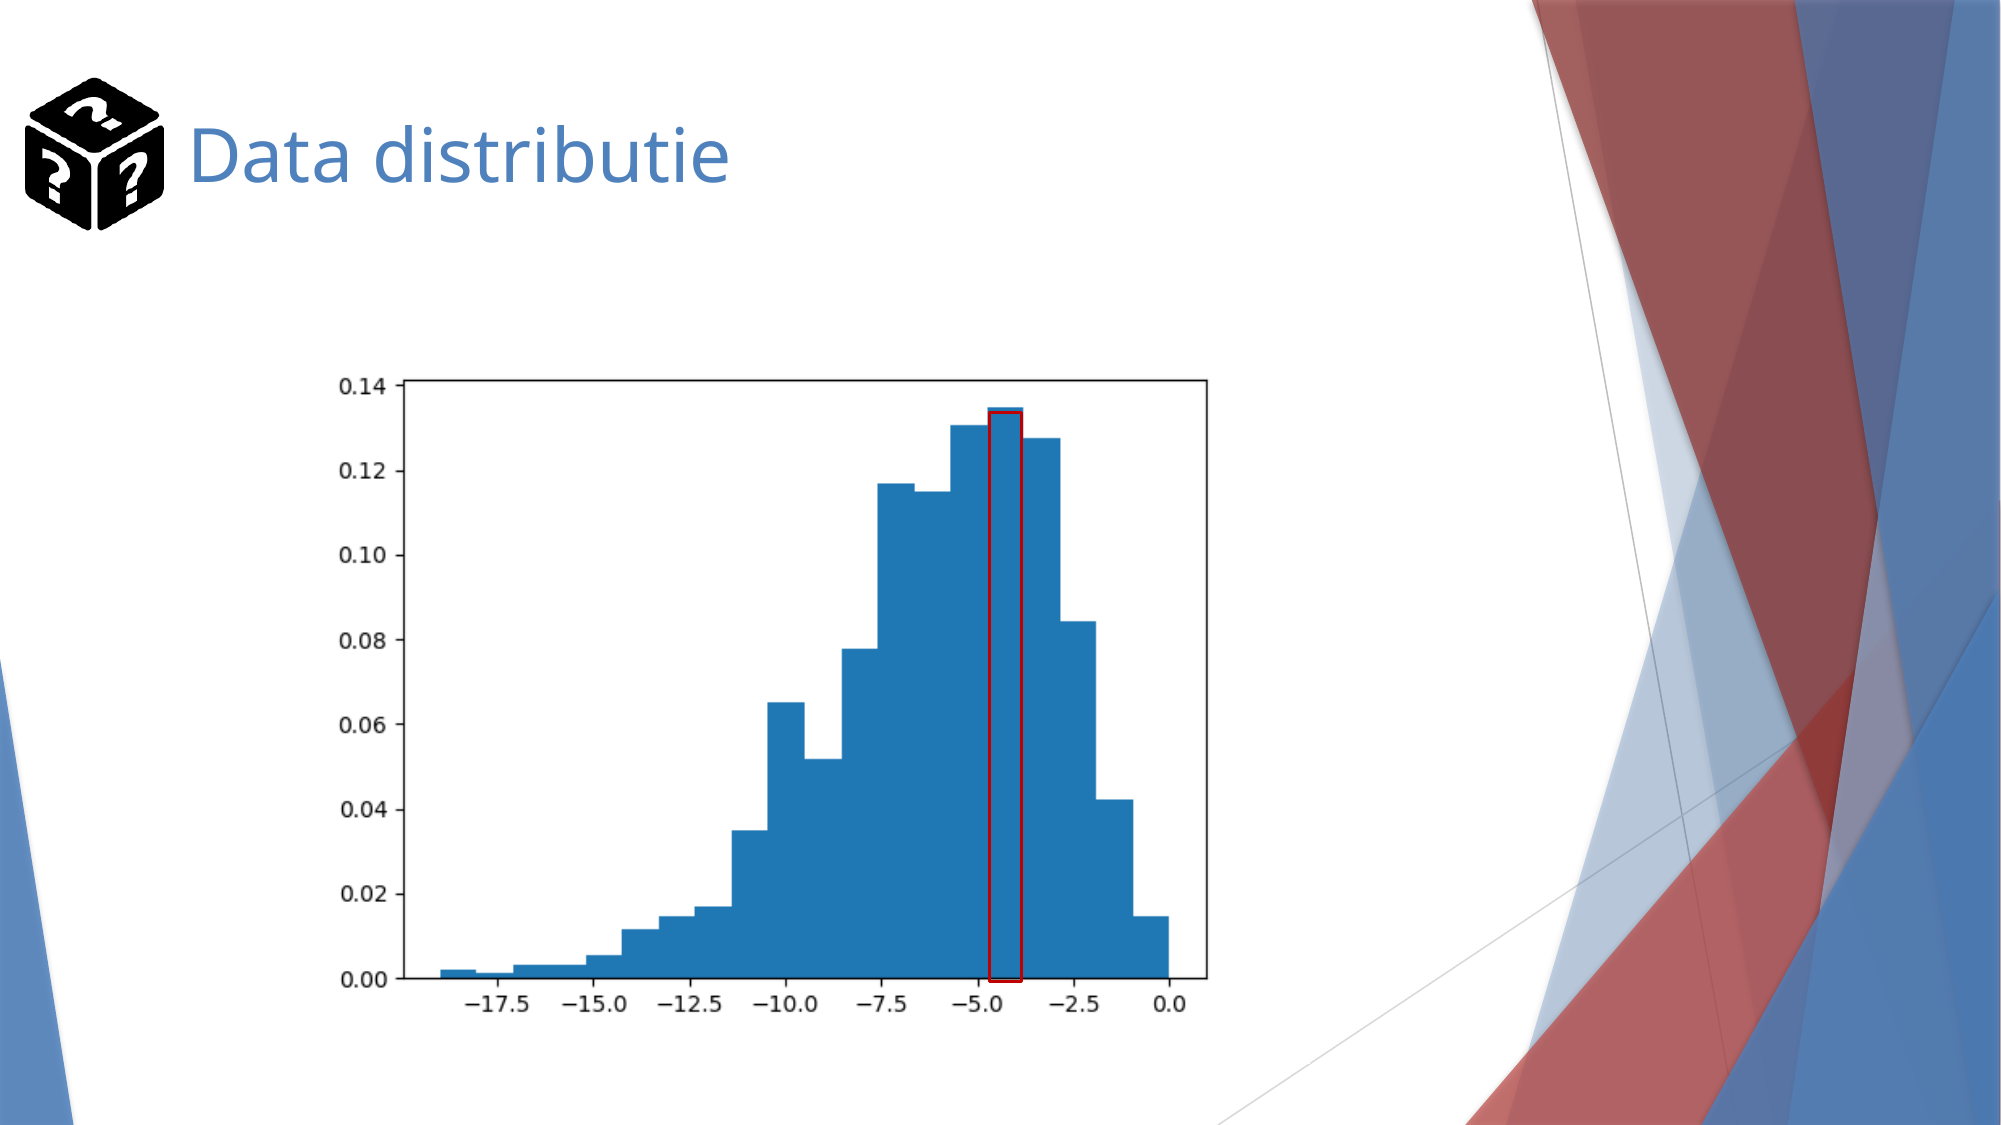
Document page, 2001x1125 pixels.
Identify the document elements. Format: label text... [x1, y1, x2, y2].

picture [0, 60, 189, 250]
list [273, 286, 1311, 1064]
title Data distributie [172, 99, 1583, 317]
